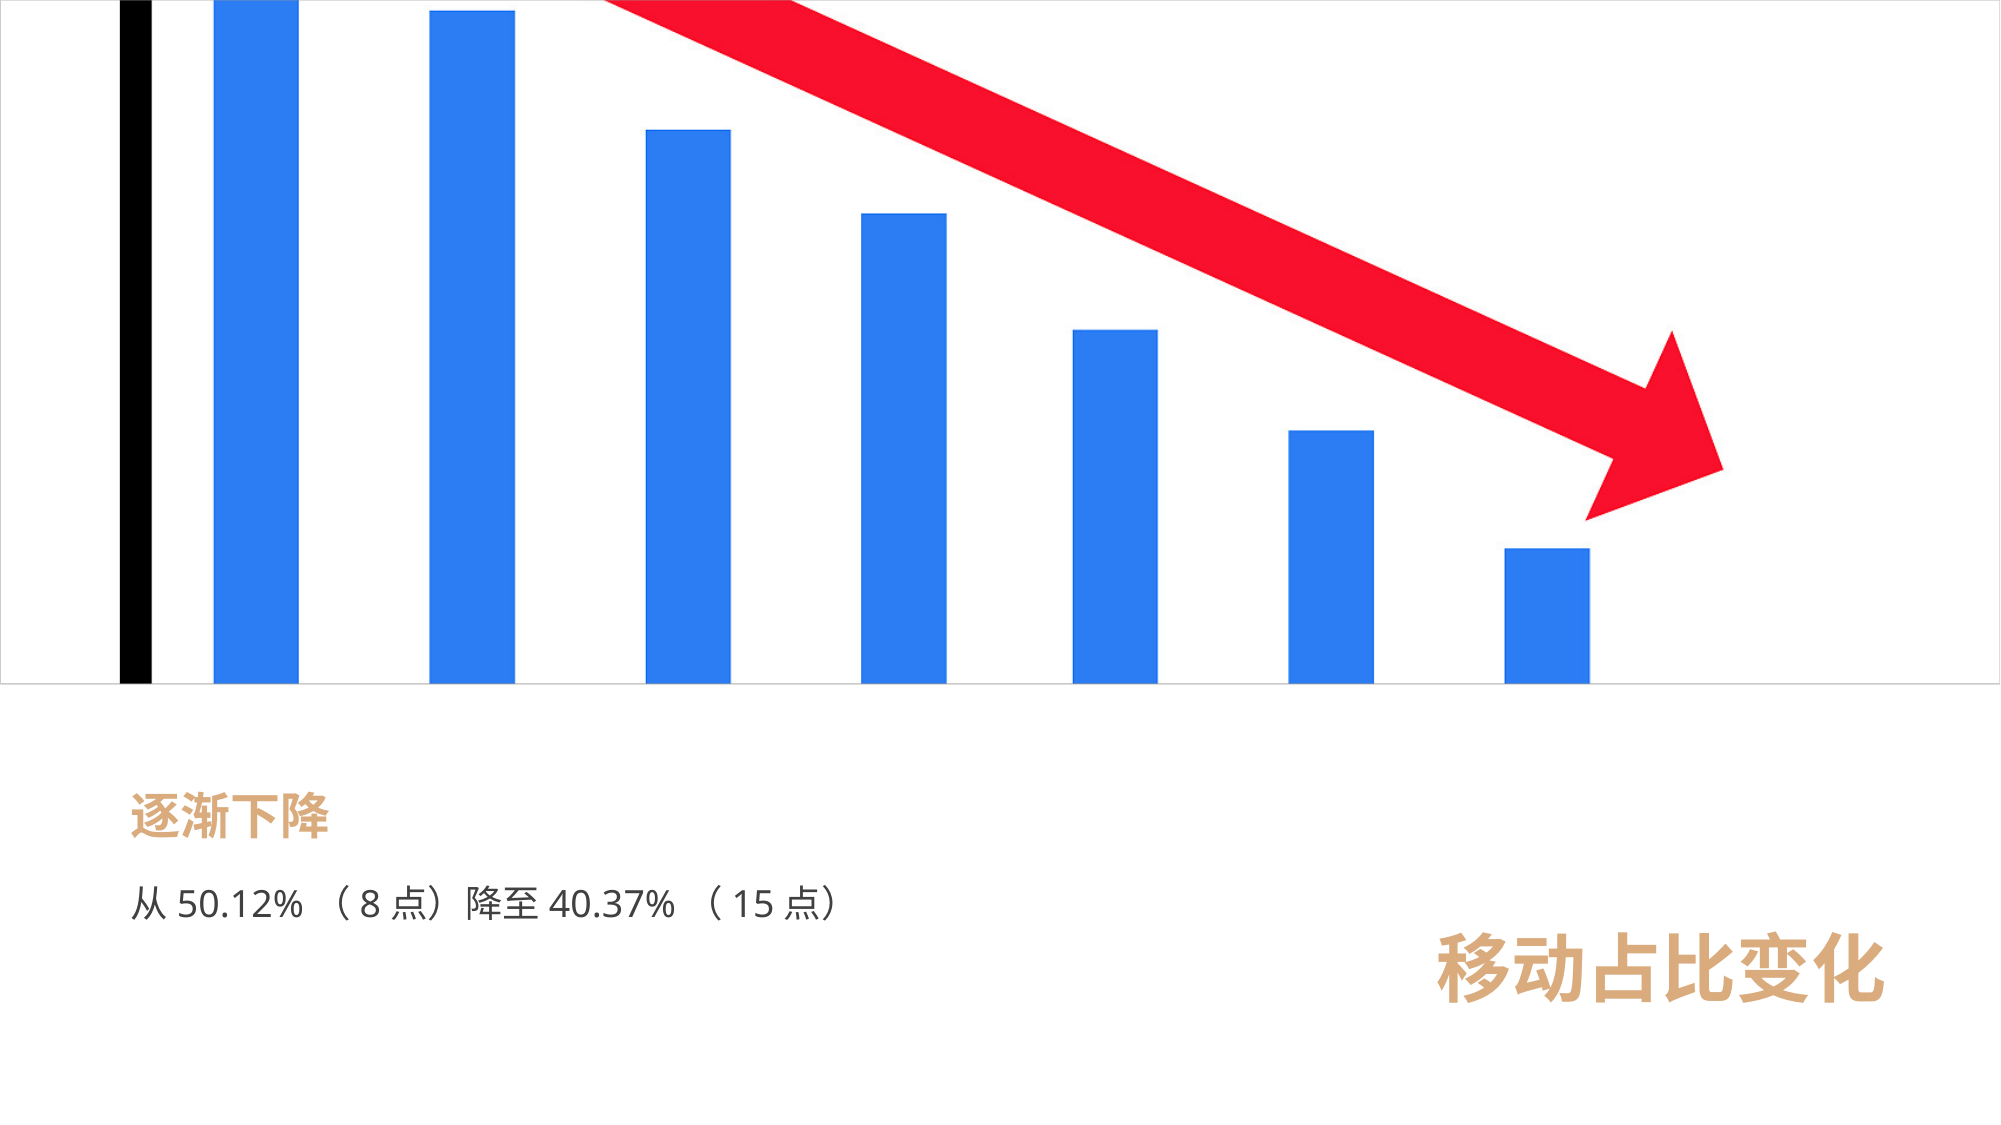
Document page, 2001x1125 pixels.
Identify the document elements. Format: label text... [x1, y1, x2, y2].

text_box 从50.12%（8点）降至40.37%（15点） [130, 857, 1017, 1012]
text_box 逐渐下降 [130, 771, 1017, 846]
title 移动占比变化 [1097, 771, 1886, 1012]
picture [0, 0, 2000, 684]
